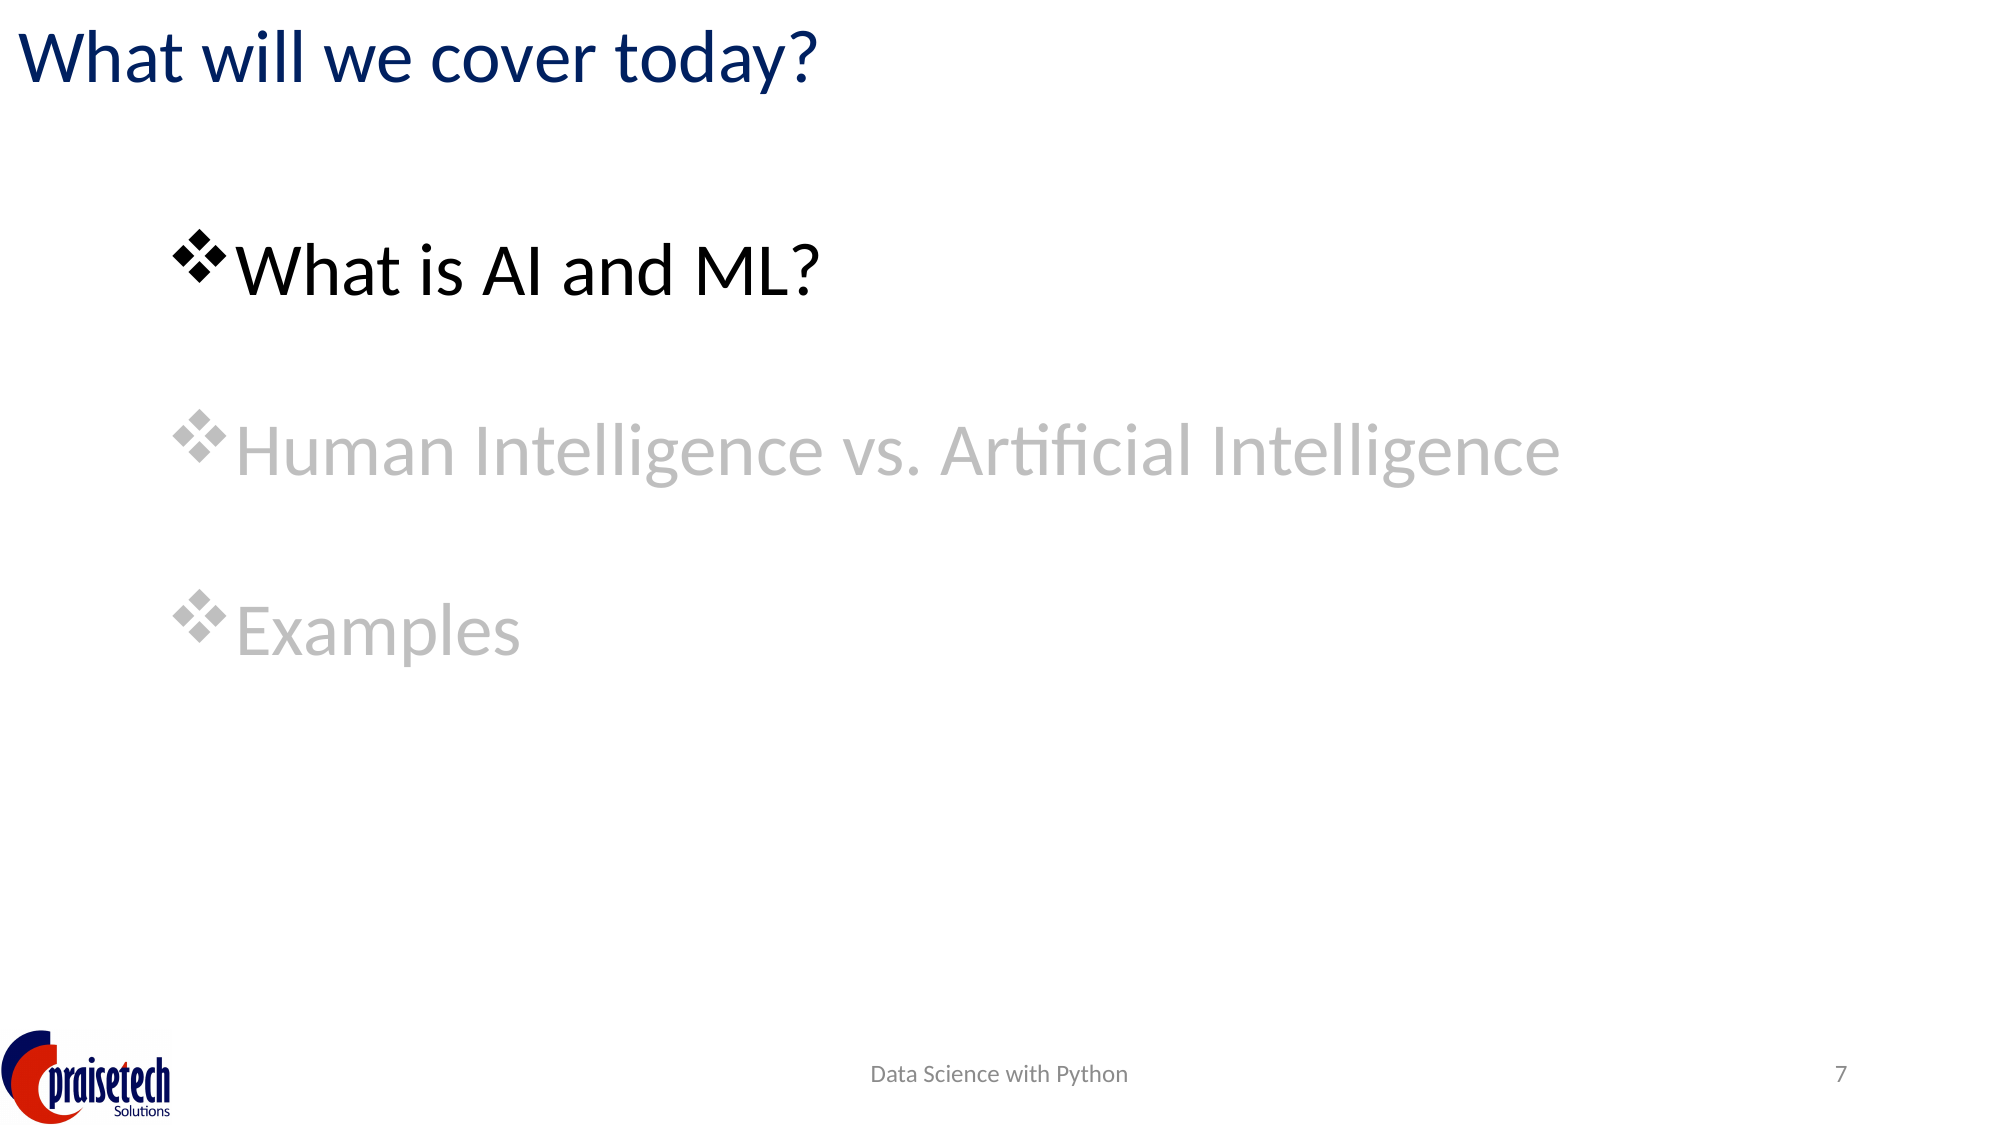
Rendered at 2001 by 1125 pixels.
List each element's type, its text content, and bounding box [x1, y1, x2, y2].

text_box What is AI and ML? Human Intelligence vs. Artificial Intelligence Examples [152, 213, 1579, 678]
footer Data Science with Python [662, 1042, 1338, 1103]
picture [0, 1029, 172, 1125]
text_box What will we cover today? [3, 0, 837, 105]
slide_number 7 [1412, 1042, 1863, 1103]
